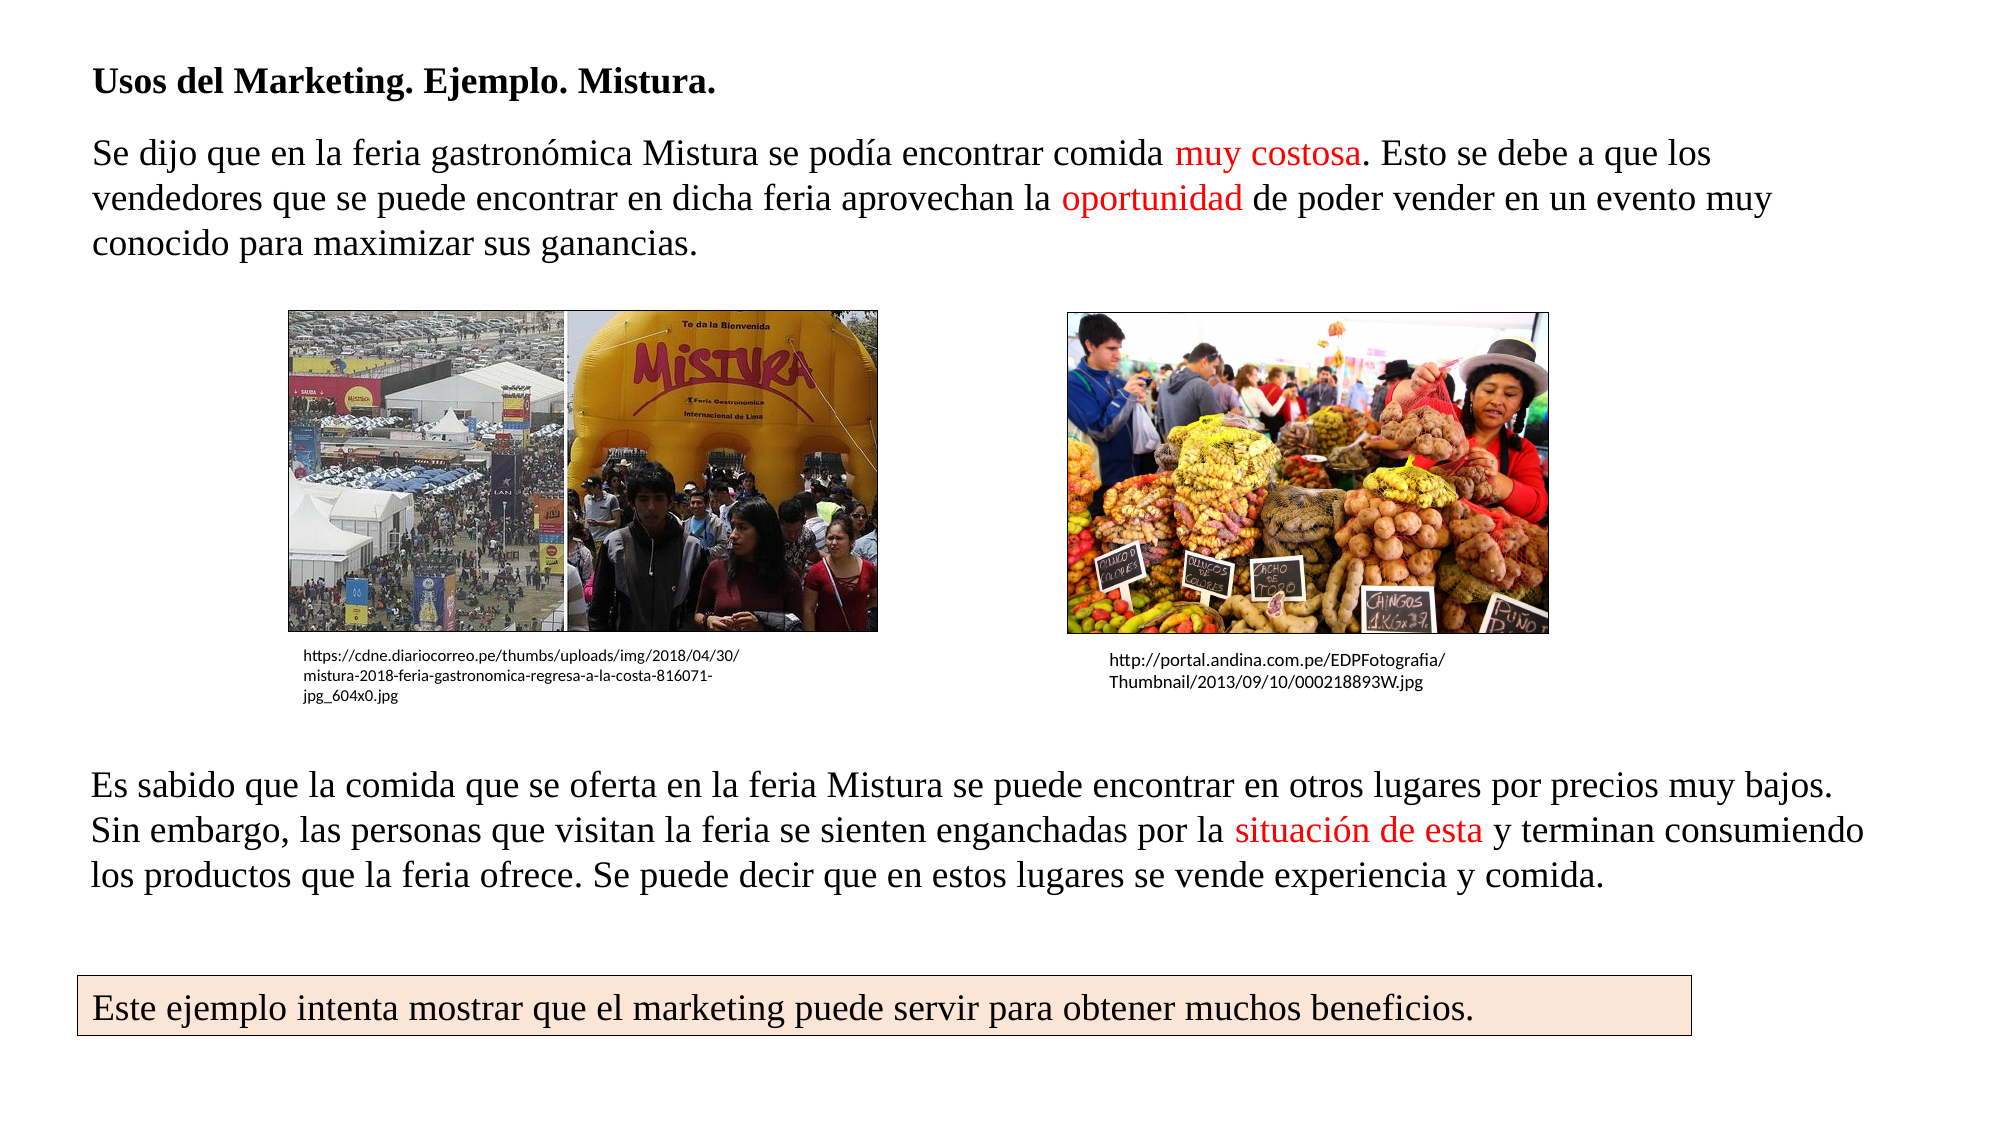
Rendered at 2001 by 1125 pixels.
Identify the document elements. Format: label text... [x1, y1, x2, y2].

text_box http://portal.andina.com.pe/EDPFotografia/Thumbnail/2013/09/10/000218893W.jpg [1094, 640, 1495, 701]
text_box Este ejemplo intenta mostrar que el marketing puede servir para obtener muchos beneficios. [77, 975, 1692, 1036]
picture [288, 310, 878, 632]
text_box Es sabido que la comida que se oferta en la feria Mistura se puede encontrar en otros lugares por precios muy bajos. Sin embargo, las personas que visitan la feria se sienten enganchadas por la situación de esta y terminan consumiendo los productos que la feria ofrece. Se puede decir que en estos lugares se vende experiencia y comida. [75, 752, 1888, 903]
text_box Se dijo que en la feria gastronómica Mistura se podía encontrar comida muy costosa. Esto se debe a que los vendedores que se puede encontrar en dicha feria aprovechan la oportunidad de poder vender en un evento muy conocido para maximizar sus ganancias. [77, 120, 1890, 316]
picture [1067, 312, 1549, 634]
text_box Usos del Marketing. Ejemplo. Mistura. [77, 49, 866, 109]
text_box https://cdne.diariocorreo.pe/thumbs/uploads/img/2018/04/30/mistura-2018-feria-gastronomica-regresa-a-la-costa-816071-jpg_604x0.jpg [288, 637, 811, 713]
